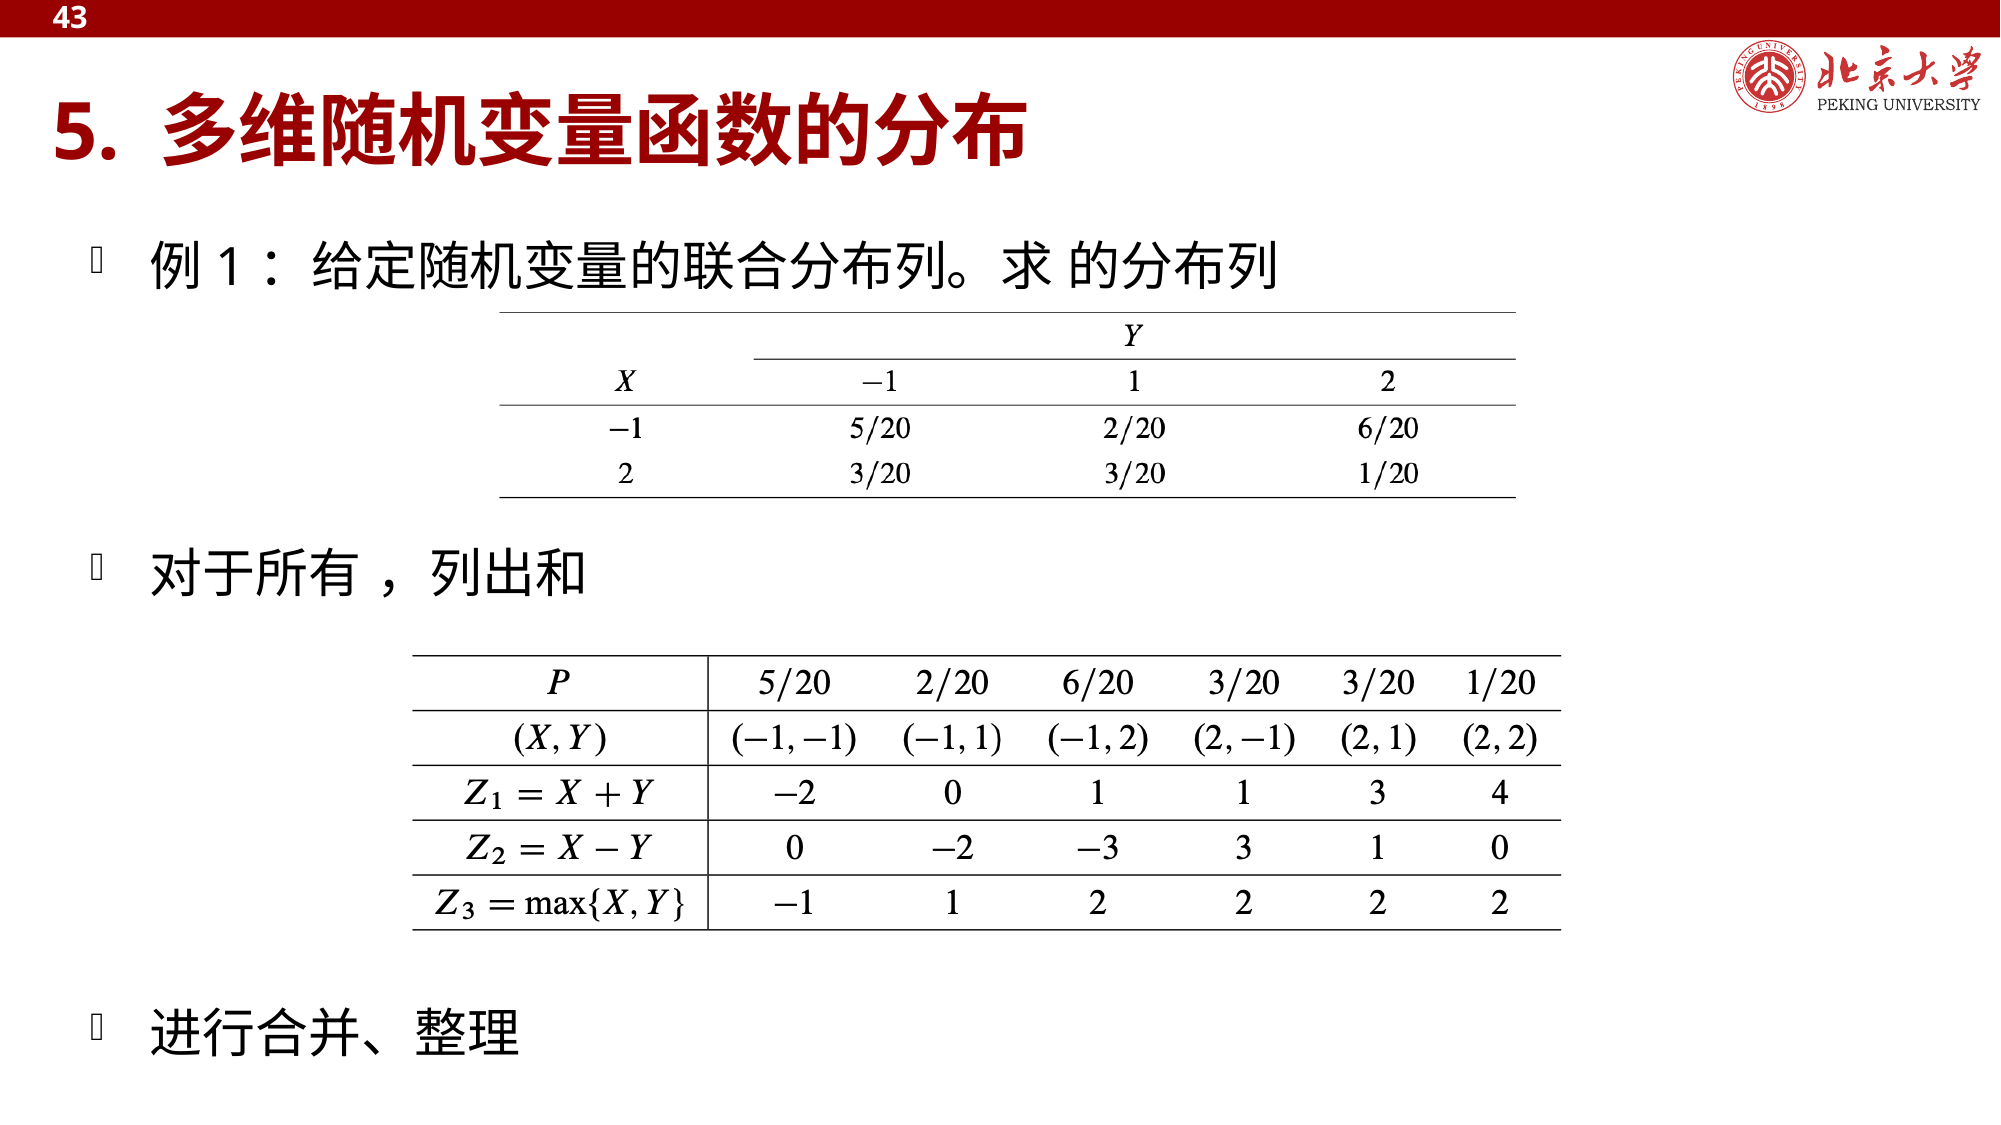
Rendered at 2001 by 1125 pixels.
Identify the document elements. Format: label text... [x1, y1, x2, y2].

picture [362, 637, 1638, 957]
slide_number 43 [37, 5, 225, 34]
title 5. 多维随机变量函数的分布 [37, 62, 1951, 194]
picture [458, 288, 1574, 529]
